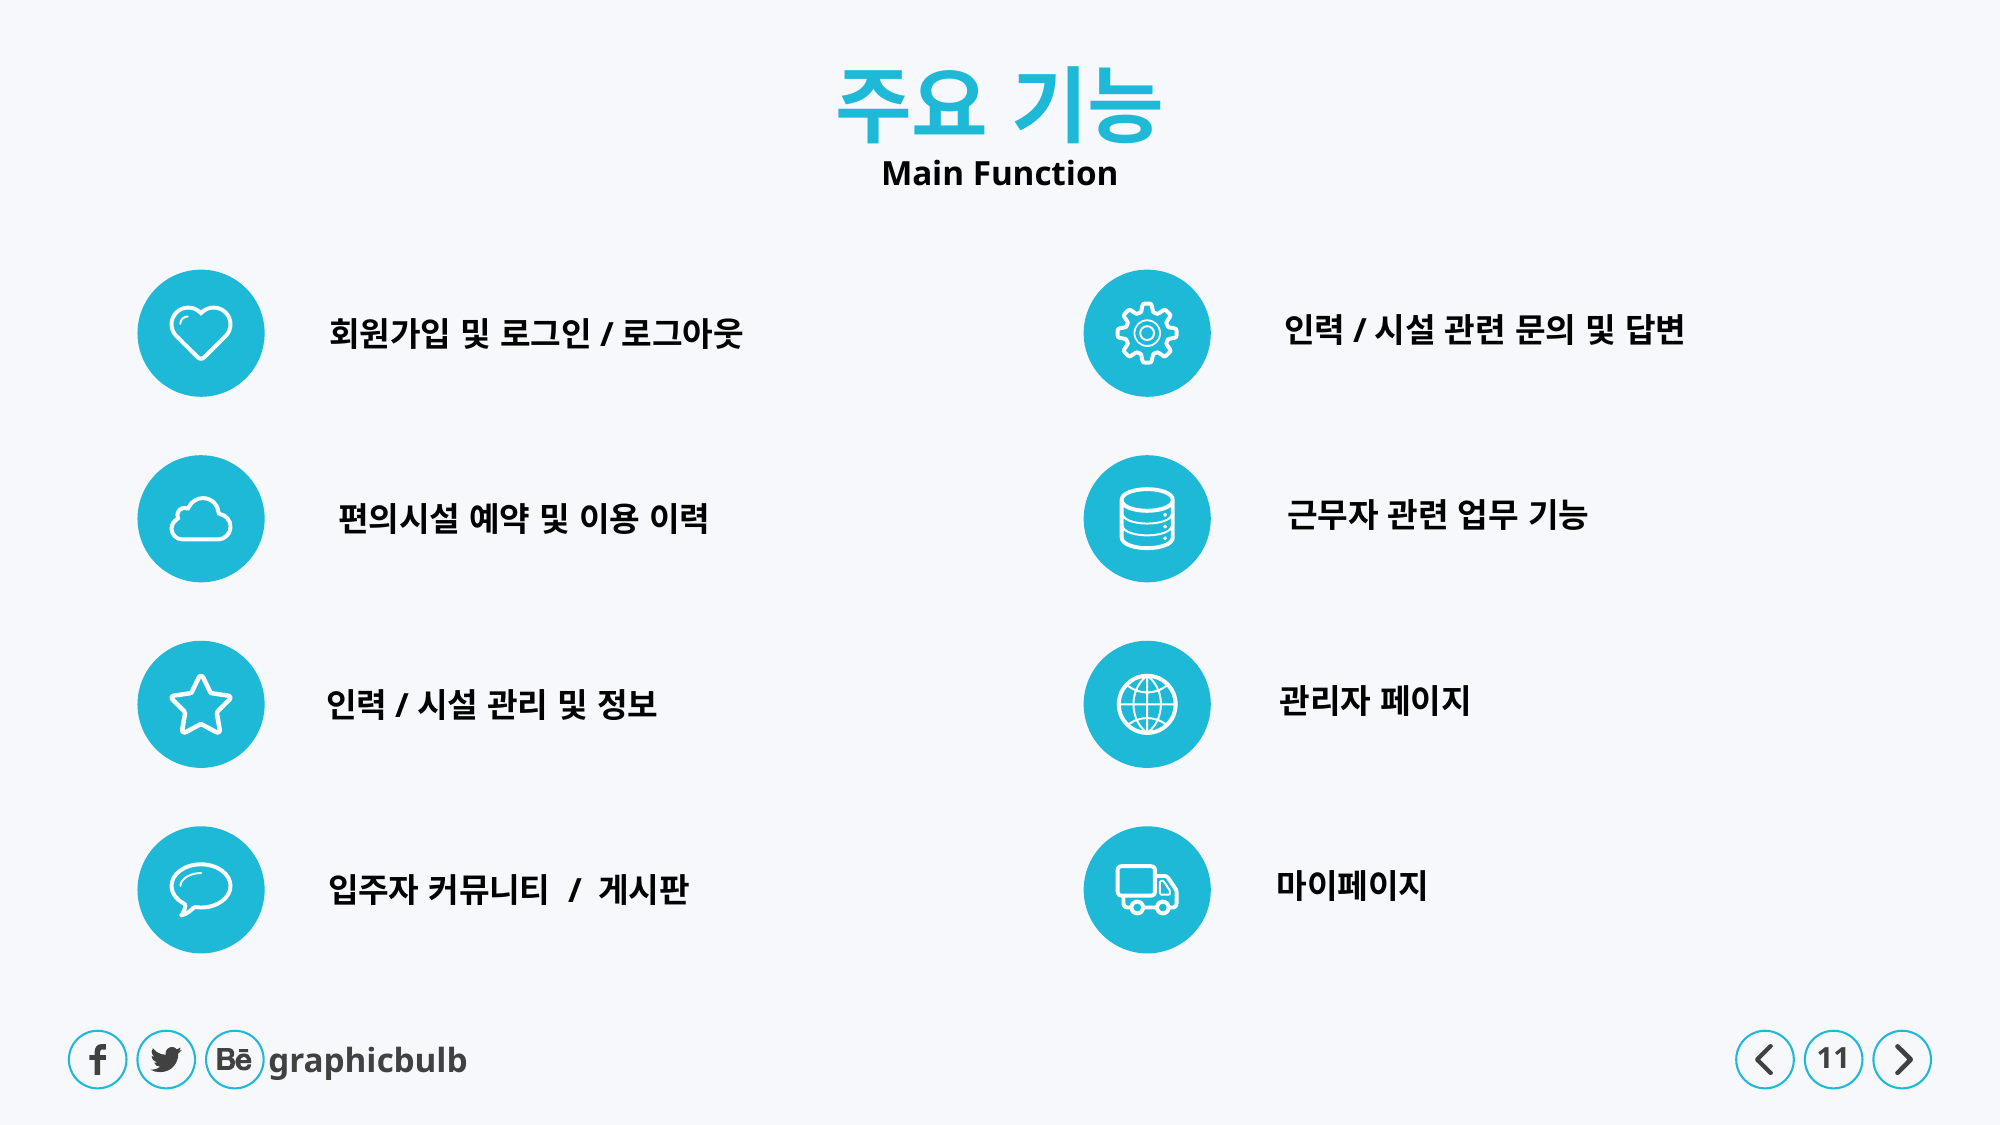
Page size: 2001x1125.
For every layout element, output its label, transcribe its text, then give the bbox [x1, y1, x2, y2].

text_box 입주자 커뮤니티 / 게시판 [313, 862, 706, 917]
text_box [137, 269, 265, 397]
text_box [1083, 269, 1211, 397]
text_box 마이페이지 [1262, 858, 1445, 913]
text_box 주요 기능 [820, 45, 1180, 161]
text_box Main Function [866, 144, 1134, 199]
text_box 인력/시설 관련 문의 및 답변 [1269, 301, 1702, 357]
text_box 편의시설 예약 및 이용 이력 [323, 491, 726, 546]
text_box 회원가입 및 로그인/로그아웃 [314, 305, 759, 361]
text_box 근무자 관련 업무 기능 [1272, 487, 1605, 542]
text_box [1083, 826, 1211, 954]
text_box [137, 826, 265, 954]
text_box 관리자 페이지 [1265, 672, 1488, 728]
text_box 인력/시설 관리 및 정보 [311, 676, 674, 732]
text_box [137, 640, 265, 768]
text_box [1083, 455, 1211, 583]
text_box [137, 455, 265, 583]
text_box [1083, 640, 1211, 768]
